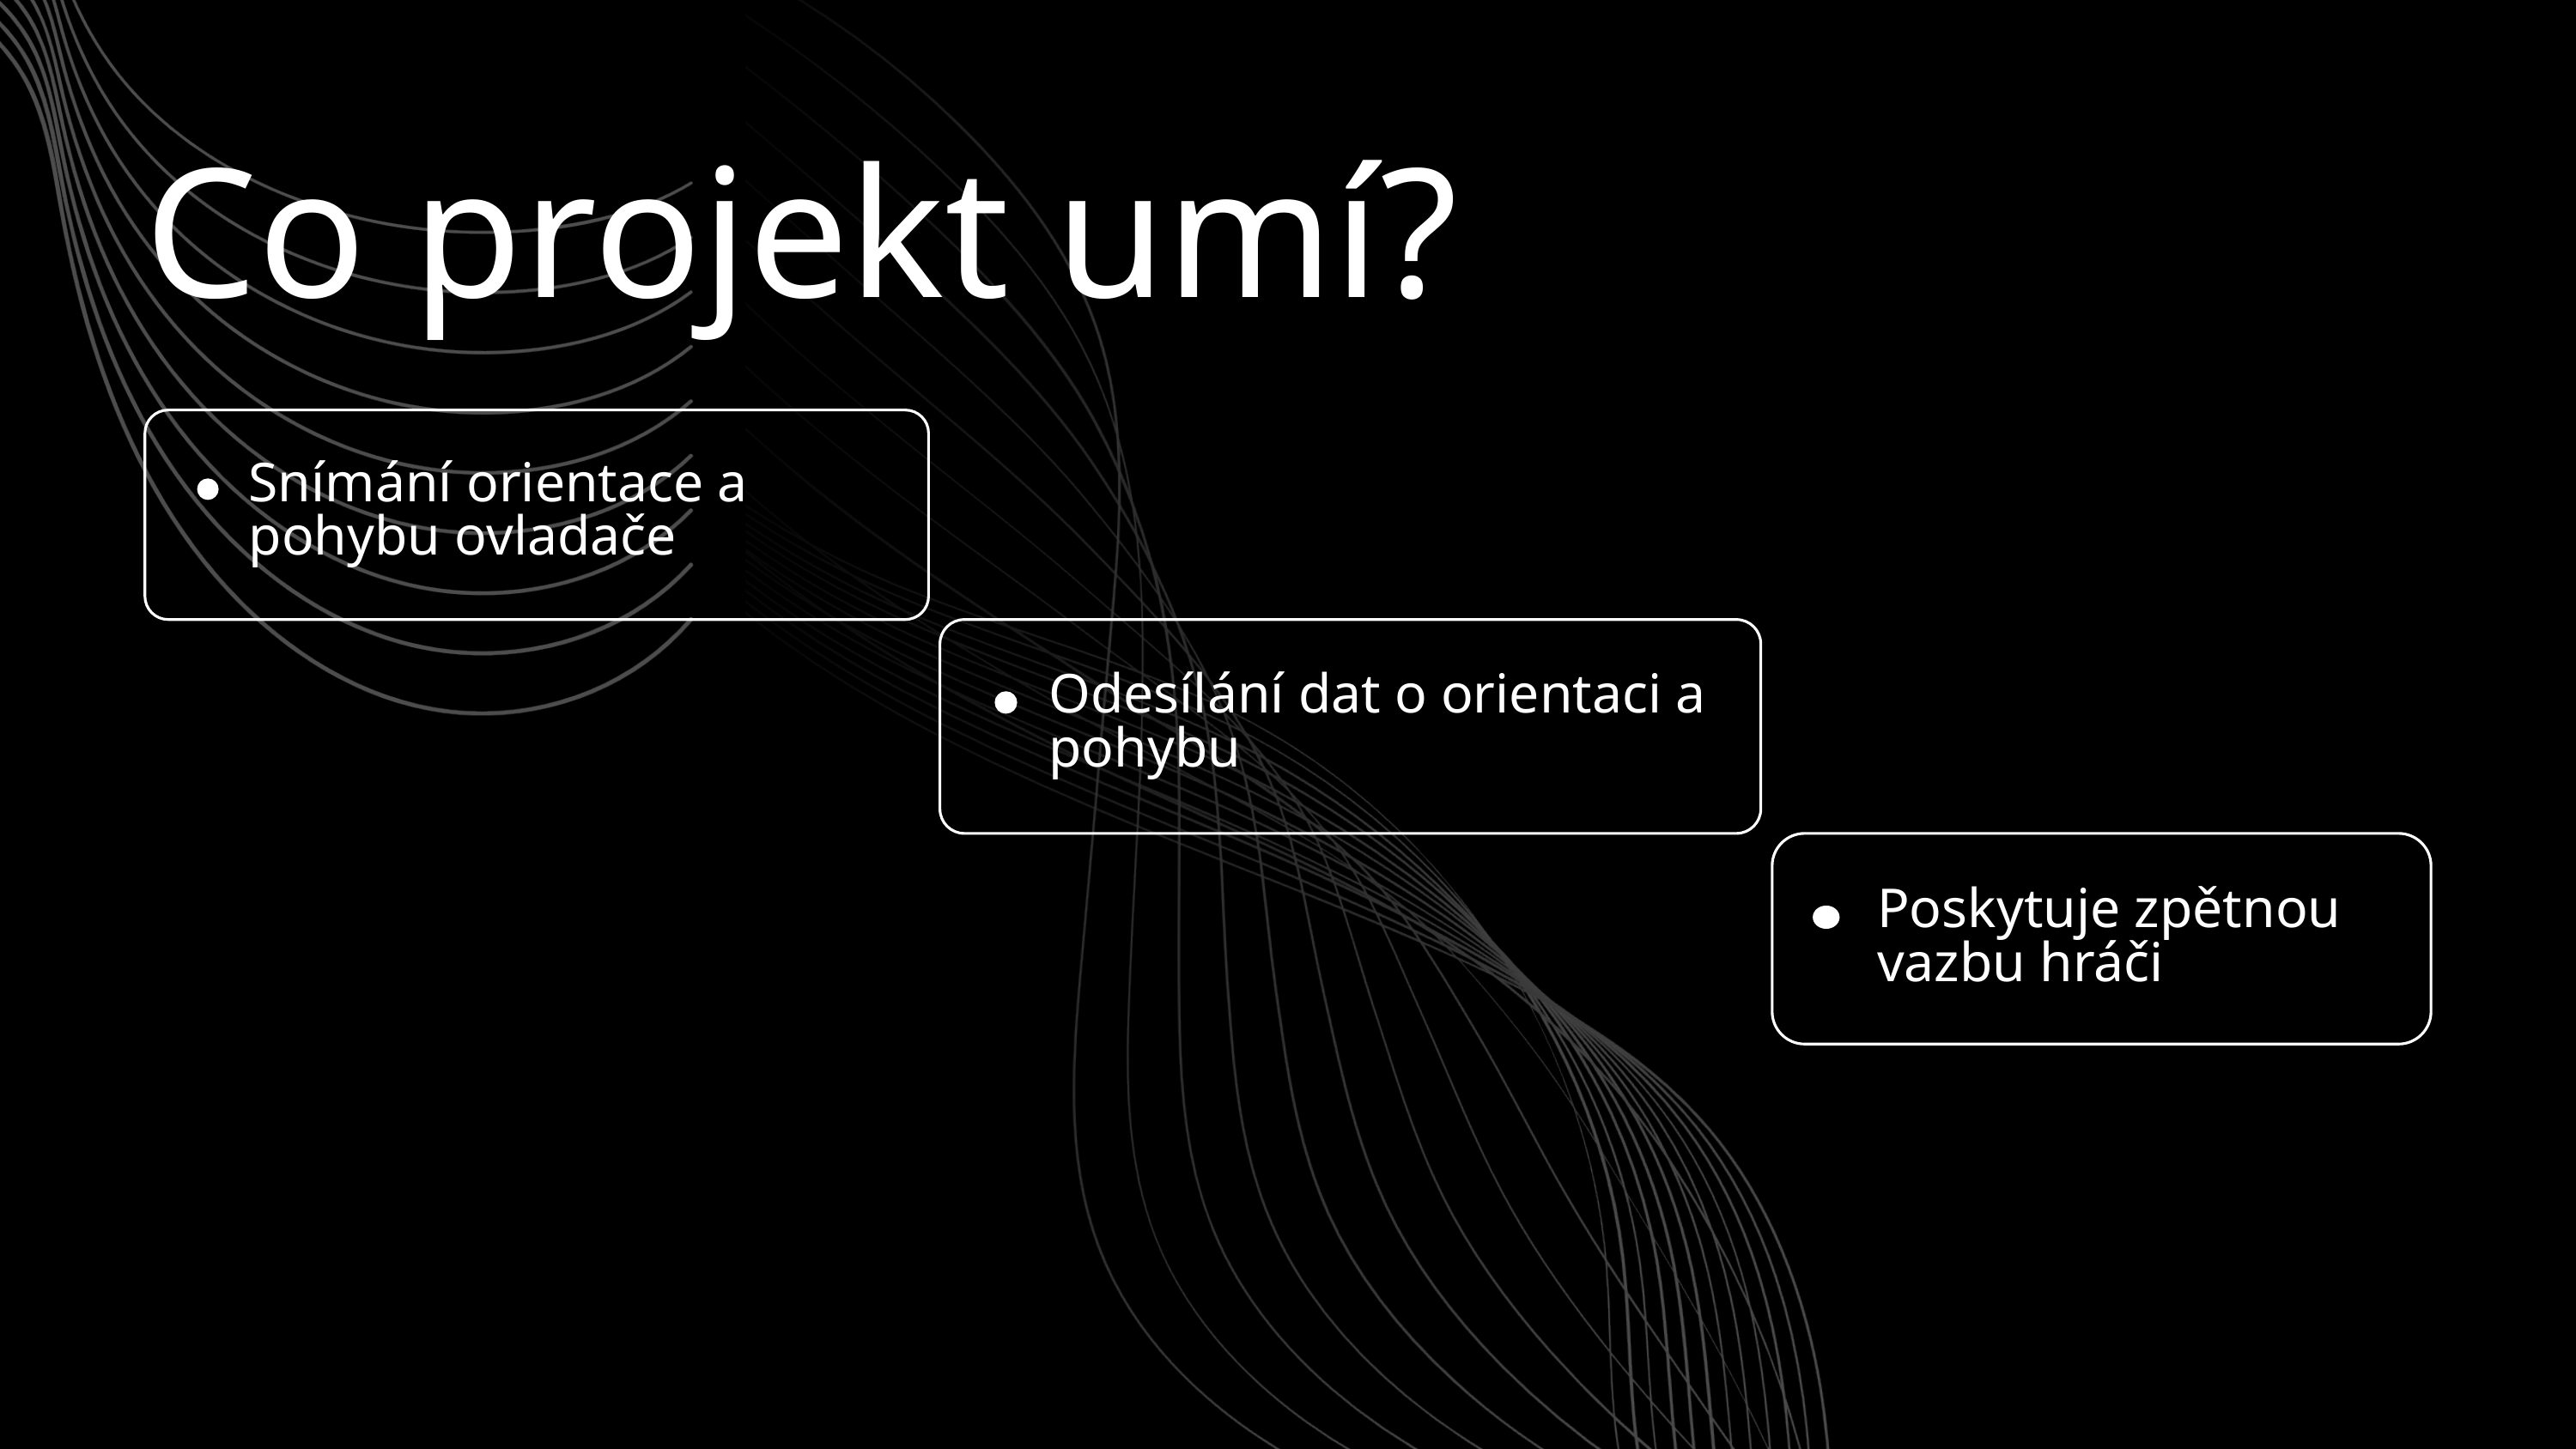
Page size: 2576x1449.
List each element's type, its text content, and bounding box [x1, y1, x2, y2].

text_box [1771, 833, 2432, 1045]
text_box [144, 409, 929, 620]
text_box [744, 0, 1832, 1449]
text_box [0, 0, 695, 724]
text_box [939, 619, 1761, 834]
text_box Co projekt umí? [144, 171, 1561, 333]
